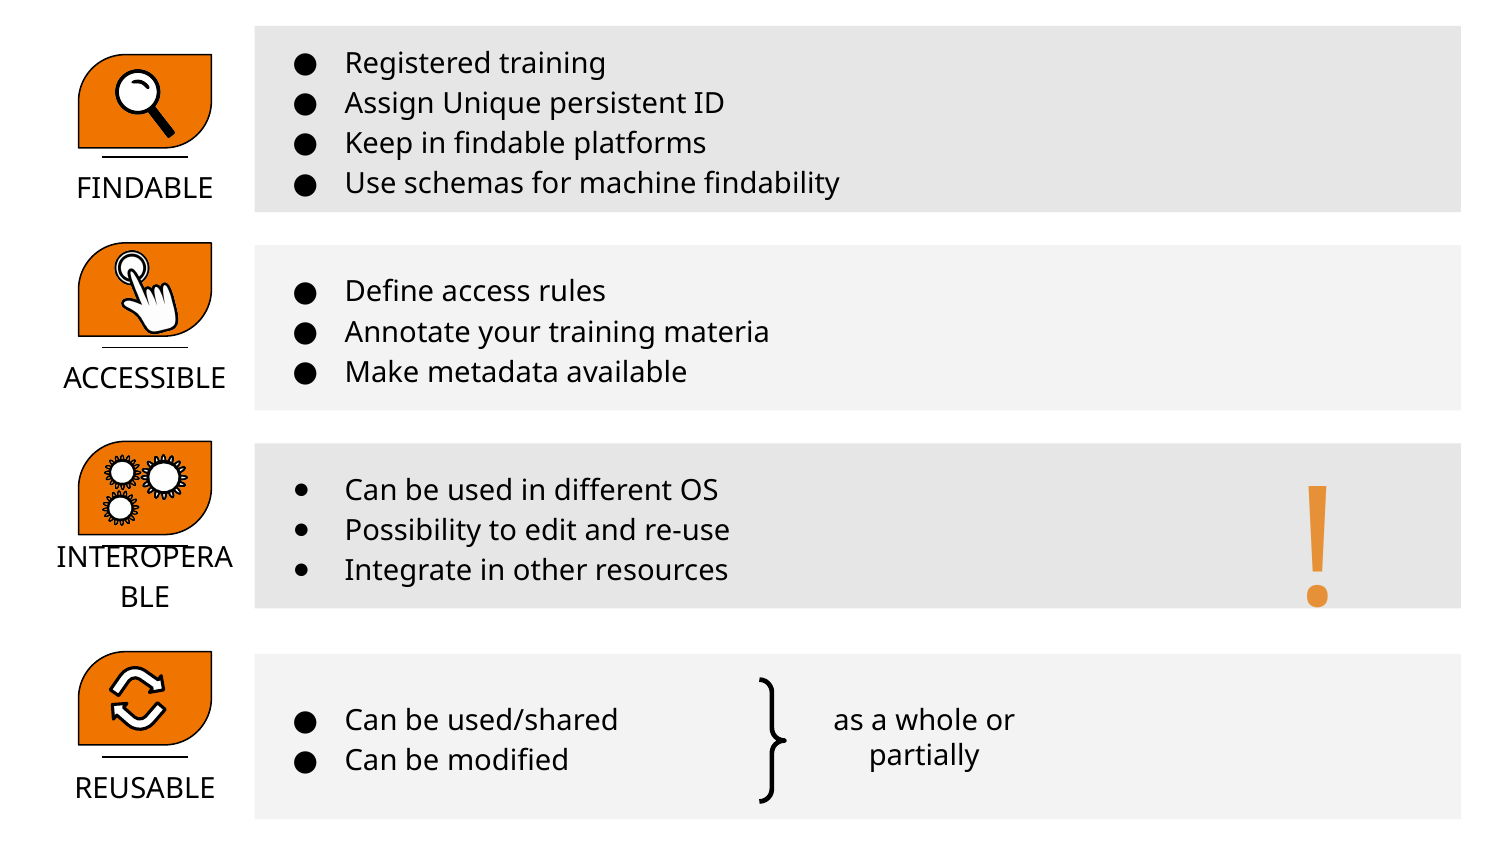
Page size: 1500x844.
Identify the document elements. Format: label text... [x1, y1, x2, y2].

text_box [110, 667, 164, 696]
text_box [78, 441, 212, 535]
text_box [160, 242, 212, 335]
list Registered training Assign Unique persistent ID Keep in findable platforms Use schemas for machine findability [254, 25, 1461, 213]
list INTEROPERABLE [35, 555, 255, 591]
text_box [112, 702, 166, 730]
list Can be used/shared Can be modified [254, 653, 1461, 820]
list ACCESSIBLE [35, 357, 255, 393]
picture [102, 453, 188, 527]
text_box [78, 242, 157, 337]
text_box [78, 651, 212, 745]
picture [115, 69, 175, 138]
list as a whole or partially [784, 700, 1065, 773]
list Can be used in different OS Possibility to edit and re-use Integrate in other resources [254, 443, 1461, 609]
text_box [759, 679, 784, 802]
list REUSABLE [35, 766, 255, 802]
text_box [78, 54, 212, 148]
picture [109, 243, 181, 340]
list FINDABLE [35, 166, 255, 202]
list Define access rules Annotate your training materia Make metadata available [254, 245, 1461, 411]
list ! [1262, 448, 1374, 629]
